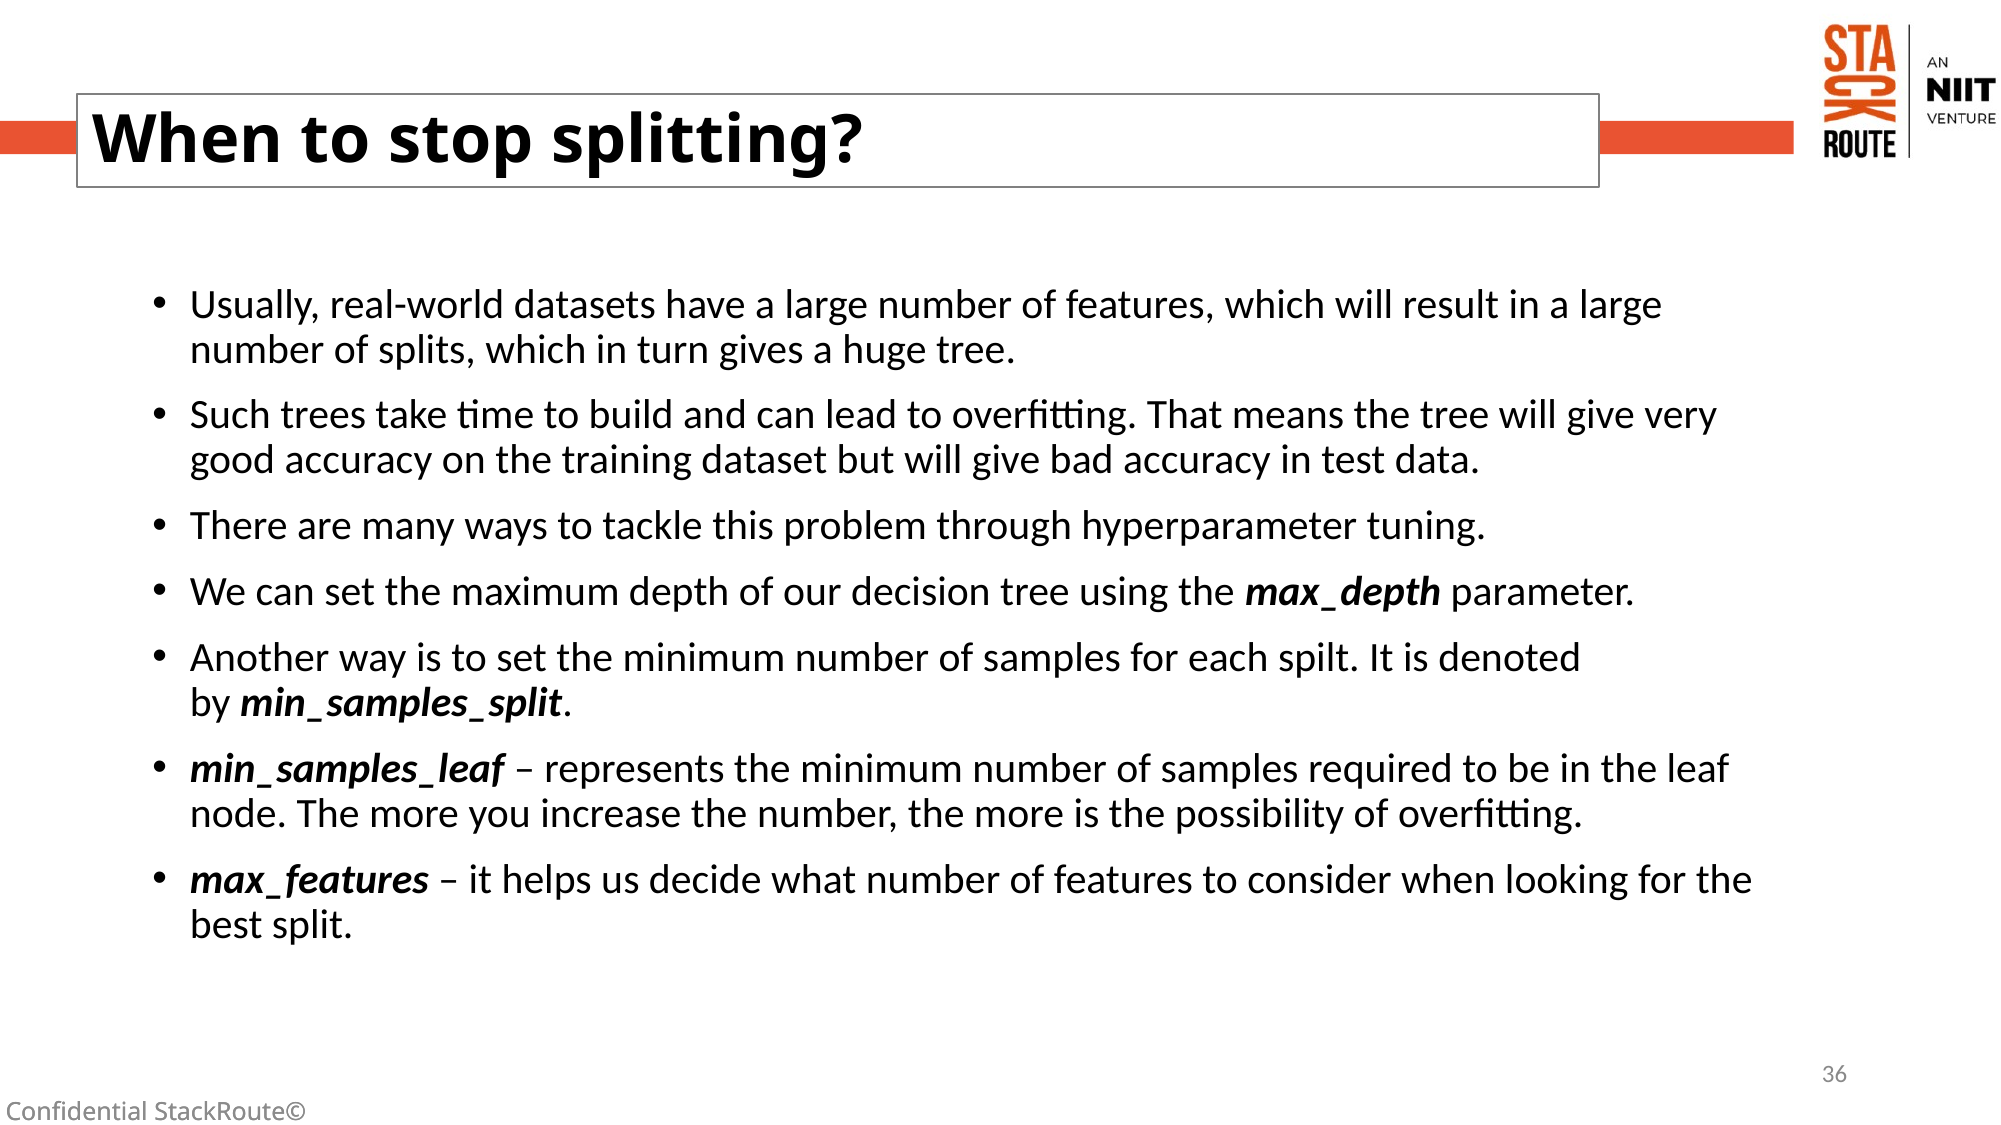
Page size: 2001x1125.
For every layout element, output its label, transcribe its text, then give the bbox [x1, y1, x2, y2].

picture [1819, 0, 2000, 181]
slide_number 36 [1412, 1042, 1863, 1103]
title When to stop splitting? [76, 93, 1600, 188]
list Usually, real-world datasets have a large number of features, which will result in a large number of splits, which in turn gives a huge tree. Such trees take time to build and can lead to overfitting. That means the tree will give very good accuracy on the training dataset but will give bad accuracy in test data. There are many ways to tackle this problem through hyperparameter tuning. We can set the maximum depth of our decision tree using the max_depth parameter. Another way is to set the minimum number of samples for each spilt. It is denoted by min_samples_split. min_samples_leaf – represents the minimum number of samples required to be in the leaf node. The more you increase the number, the more is the possibility of overfitting. max_features – it helps us decide what number of features to consider when looking for the best split. [137, 216, 1789, 1014]
